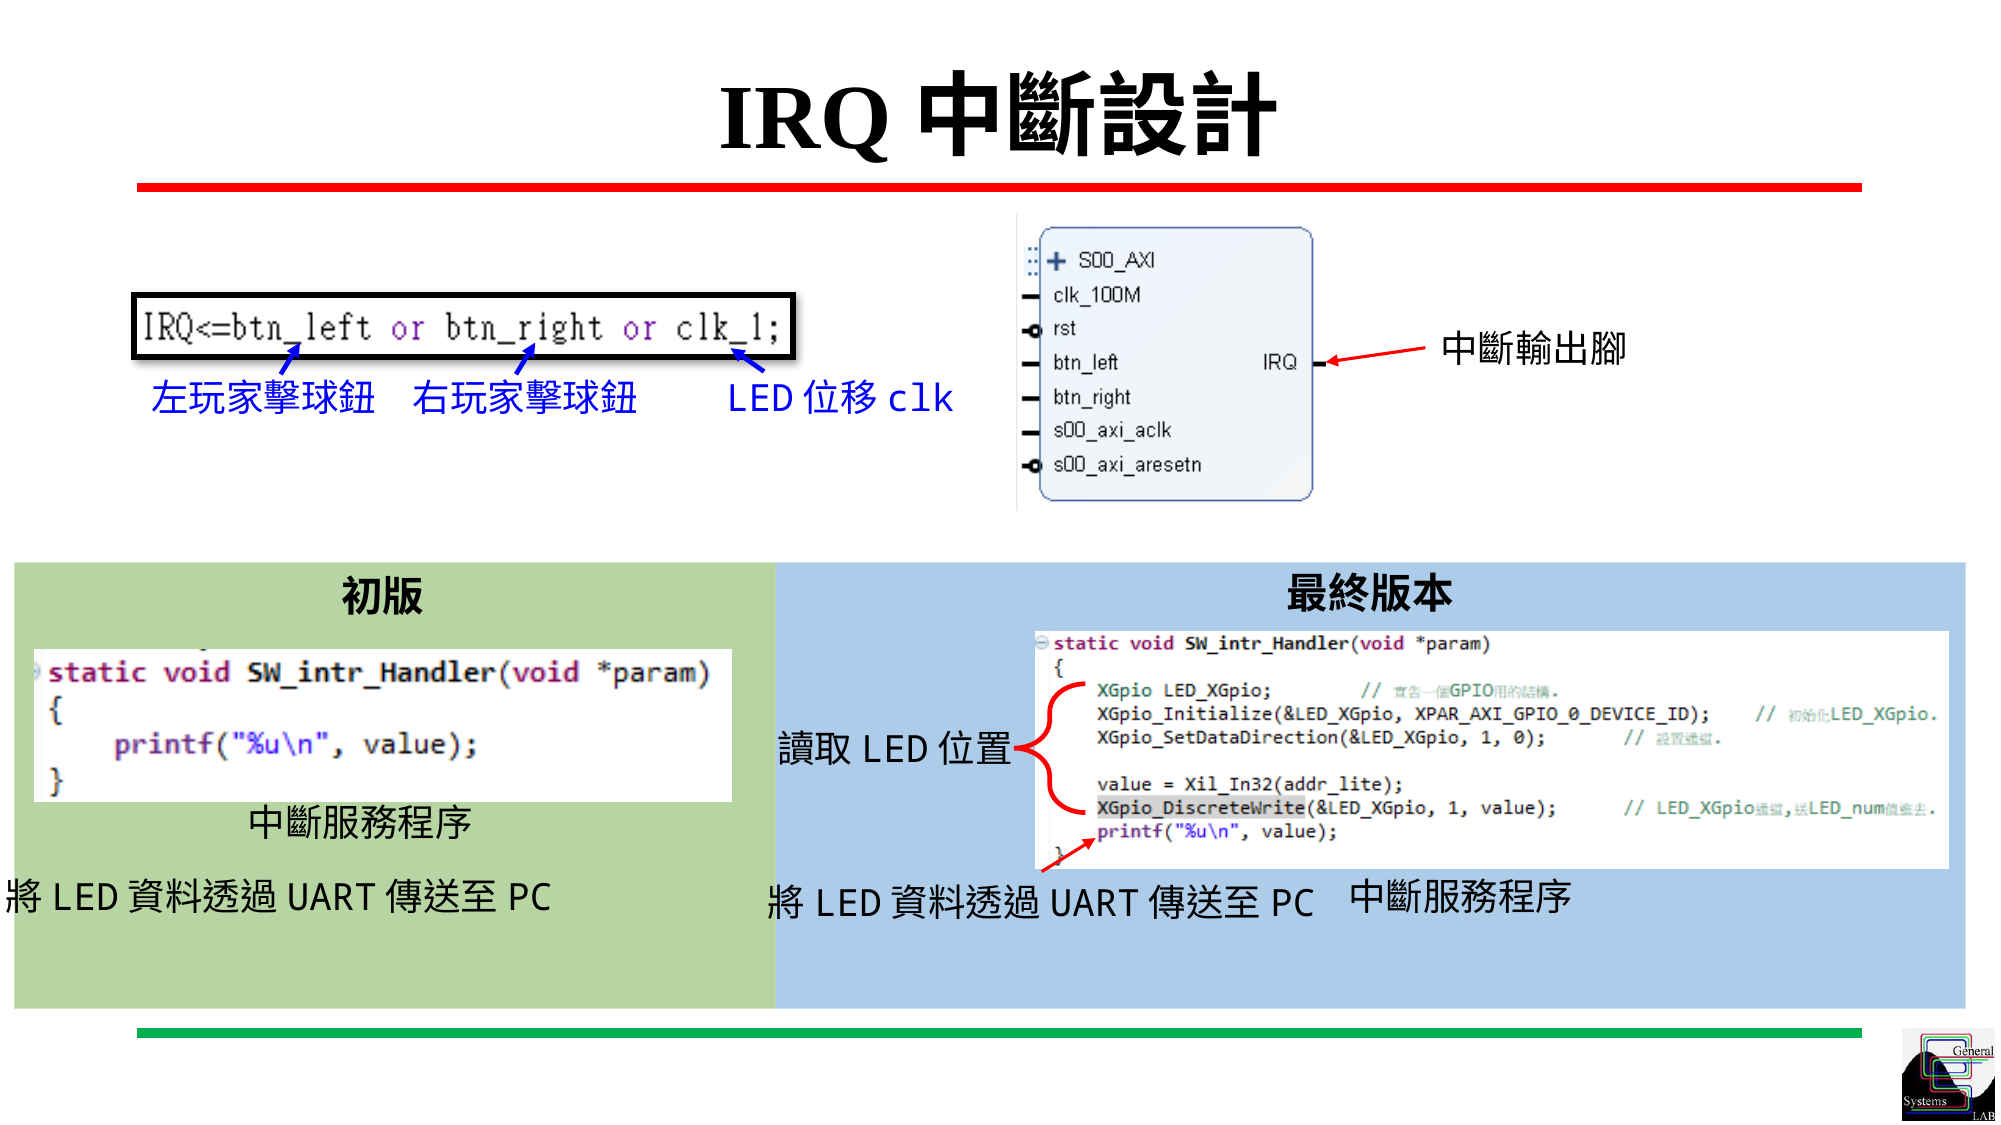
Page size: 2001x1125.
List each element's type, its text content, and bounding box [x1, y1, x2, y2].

text_box 初版 [326, 562, 440, 628]
picture [1016, 213, 1326, 511]
text_box 最終版本 [1272, 559, 1469, 625]
text_box 將LED資料透過UART傳送至PC [0, 865, 568, 926]
picture [137, 297, 790, 354]
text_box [1325, 348, 1425, 363]
text_box 中斷輸出腳 [1425, 317, 1643, 378]
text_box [1041, 838, 1096, 872]
text_box LED位移clk [711, 366, 970, 426]
text_box 左玩家擊球鈕 [136, 366, 392, 426]
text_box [280, 342, 300, 375]
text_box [730, 348, 765, 372]
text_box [515, 342, 536, 375]
text_box 中斷服務程序 [1333, 869, 1589, 926]
text_box 將LED資料透過UART傳送至PC [753, 871, 1331, 932]
text_box [775, 562, 1966, 1009]
text_box 中斷服務程序 [232, 802, 488, 852]
text_box 右玩家擊球鈕 [398, 366, 653, 426]
text_box 讀取LED位置 [762, 717, 1028, 778]
title IRQ中斷設計 [137, 59, 1863, 178]
picture [34, 649, 732, 802]
text_box [1028, 742, 1035, 755]
picture [1035, 631, 1949, 869]
picture [1902, 1028, 1995, 1121]
text_box [14, 562, 775, 1009]
